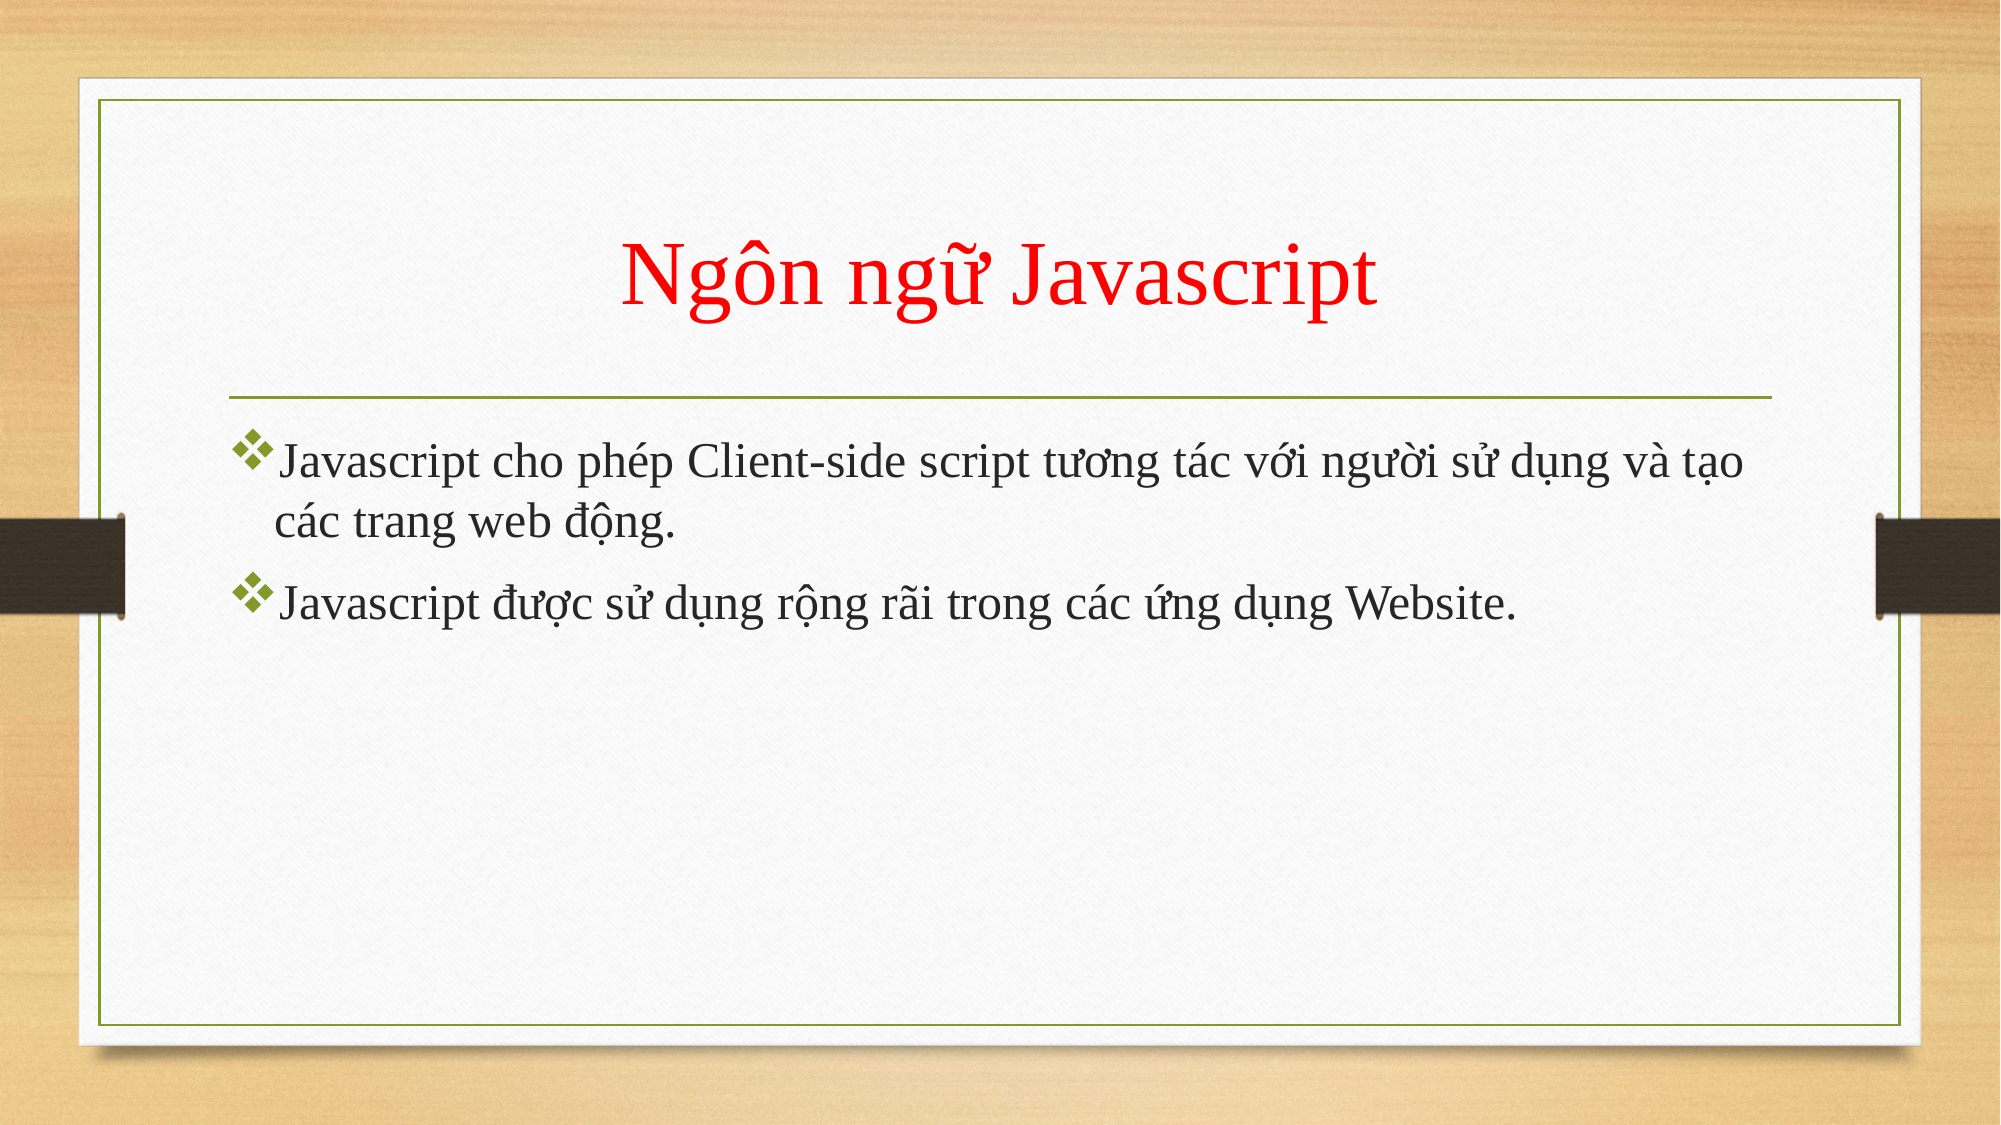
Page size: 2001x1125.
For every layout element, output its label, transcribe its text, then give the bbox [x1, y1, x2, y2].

list Javascript cho phép Client-side script tương tác với người sử dụng và tạo các trang web động. Javascript được sử dụng rộng rãi trong các ứng dụng Website. [212, 419, 1788, 964]
title Ngôn ngữ Javascript [212, 161, 1788, 375]
picture [0, 0, 2001, 1125]
